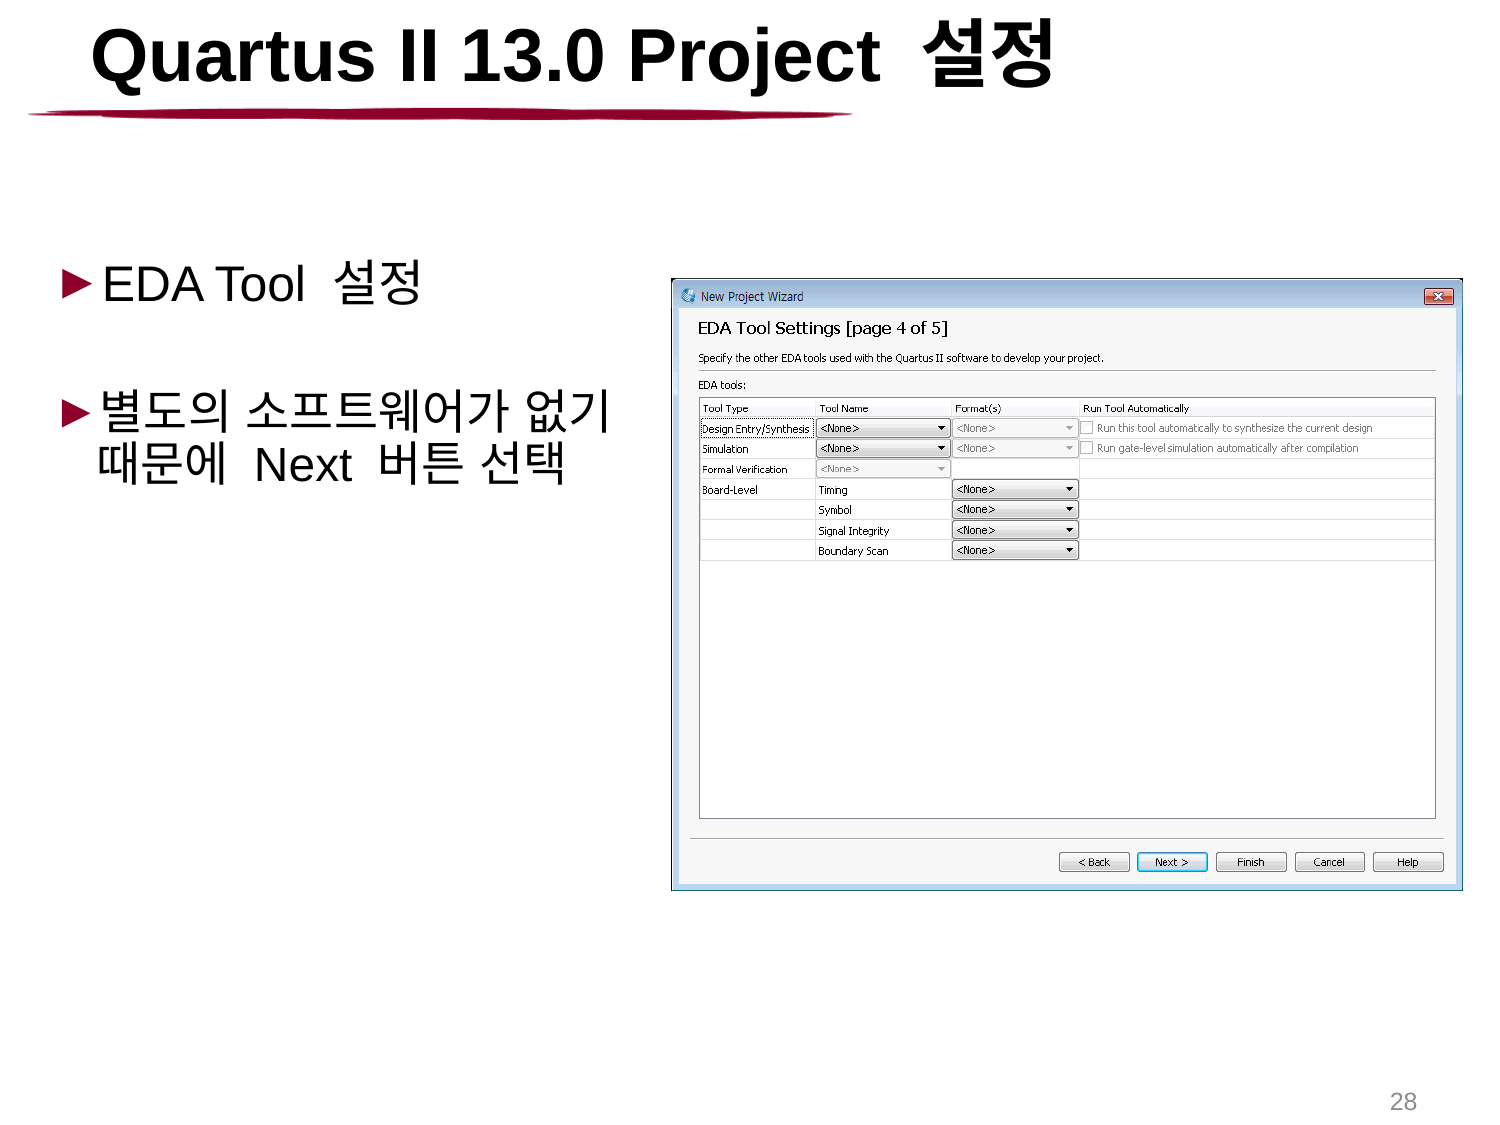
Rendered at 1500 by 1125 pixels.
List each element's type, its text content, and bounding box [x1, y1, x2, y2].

picture [671, 278, 1463, 891]
text_box EDA Tool 설정 별도의 소프트웨어가 없기 때문에 Next 버튼 선택 [37, 250, 700, 993]
text_box Quartus II 13.0 Project 설정 [0, 9, 1322, 105]
slide_number 28 [1095, 1063, 1433, 1123]
picture [25, 98, 861, 130]
